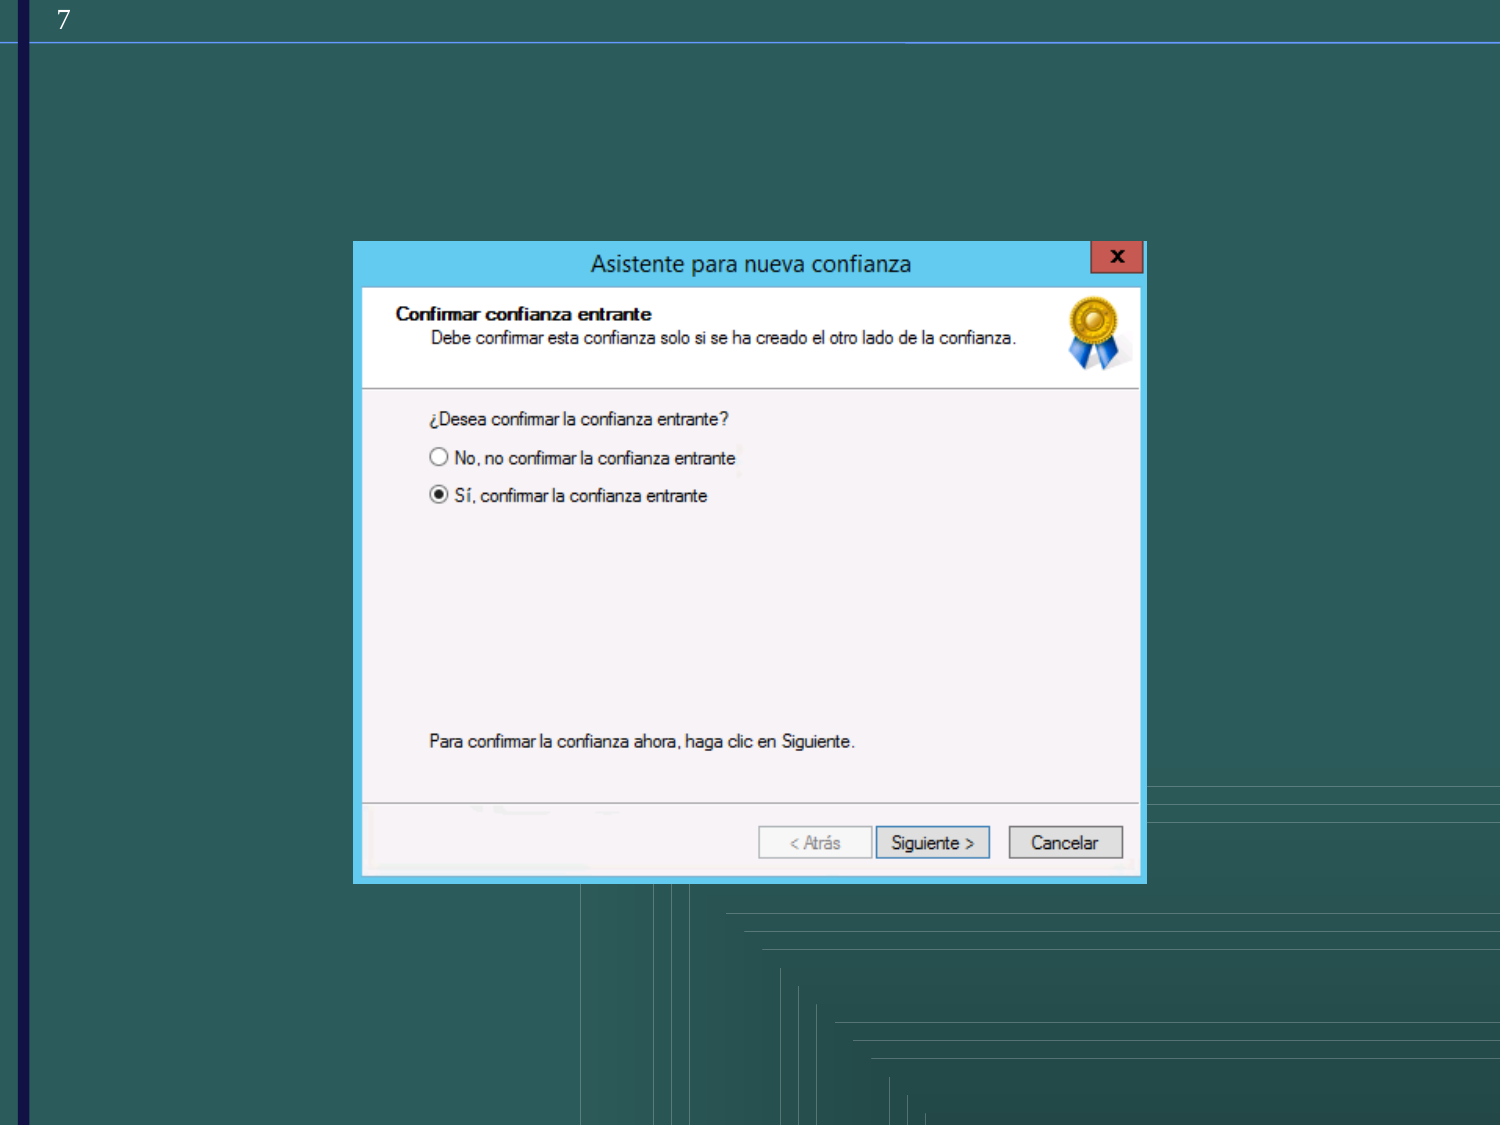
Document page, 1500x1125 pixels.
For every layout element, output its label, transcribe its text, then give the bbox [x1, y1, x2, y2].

title 7 [40, 0, 1460, 36]
picture [353, 241, 1147, 884]
